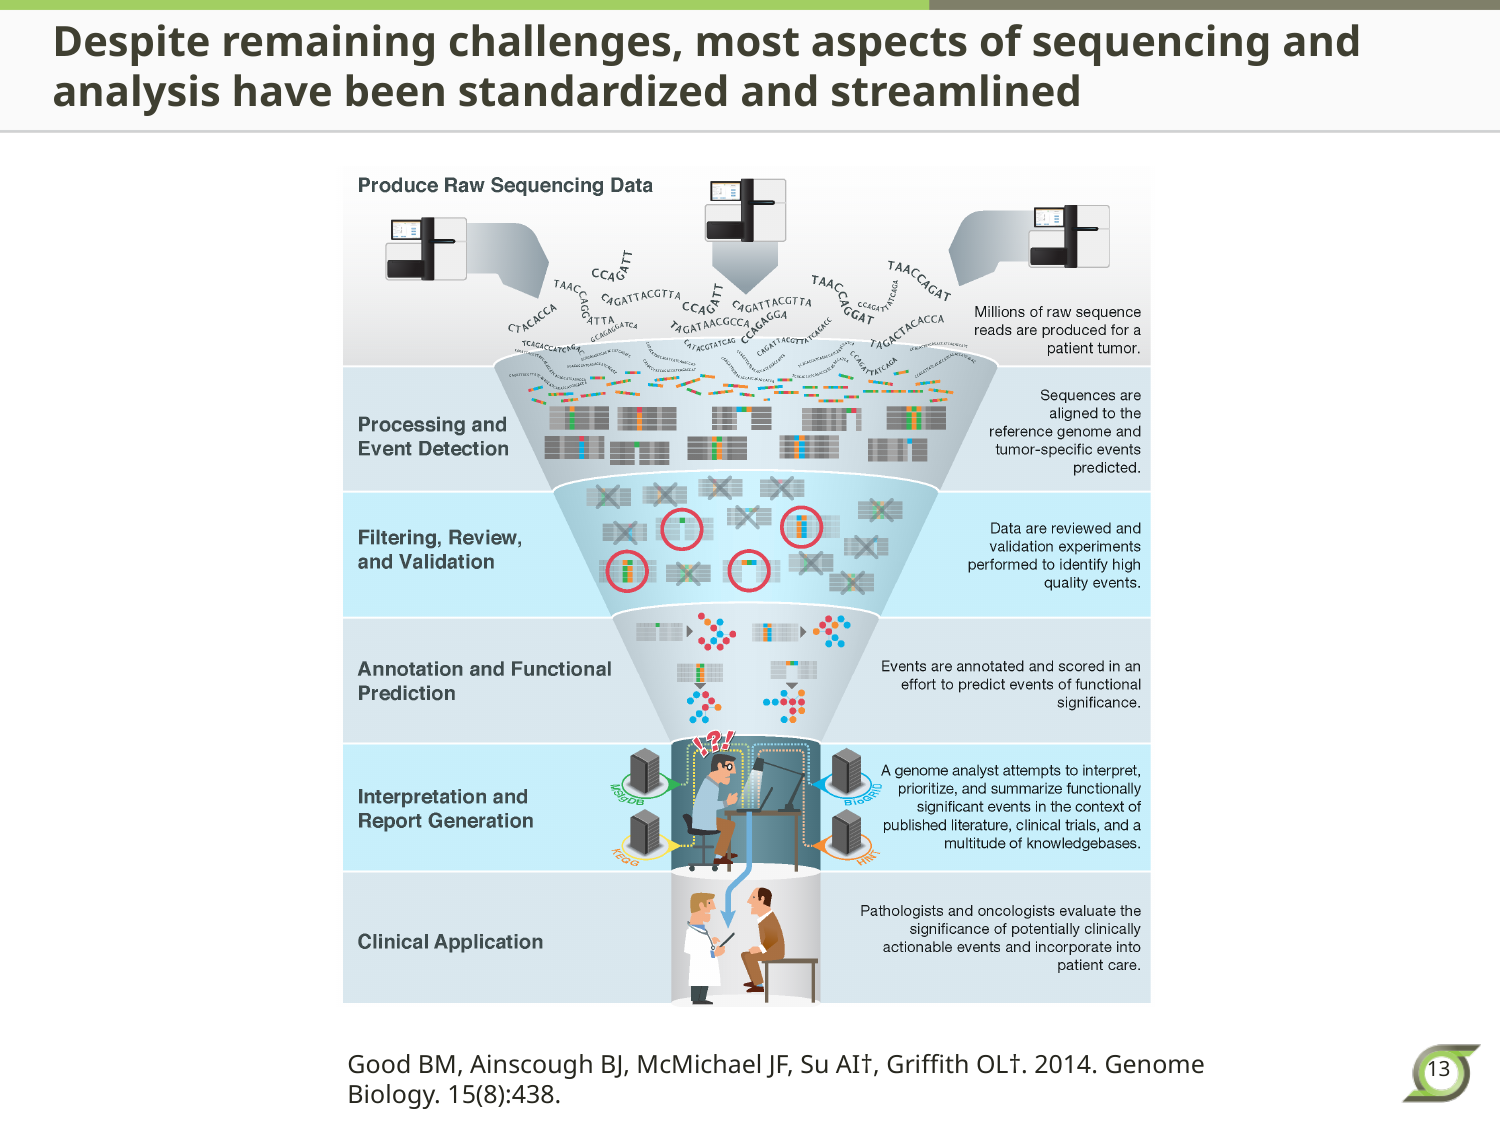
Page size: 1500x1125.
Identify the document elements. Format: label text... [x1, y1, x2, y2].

title Despite remaining challenges, most aspects of sequencing and analysis have been standardized and streamlined [37, 18, 1454, 112]
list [36, 166, 1455, 1007]
text_box Good BM, Ainscough BJ, McMichael JF, Su AI†, Griffith OL†. 2014. Genome Biology. 15(8):438. [332, 1041, 1277, 1117]
